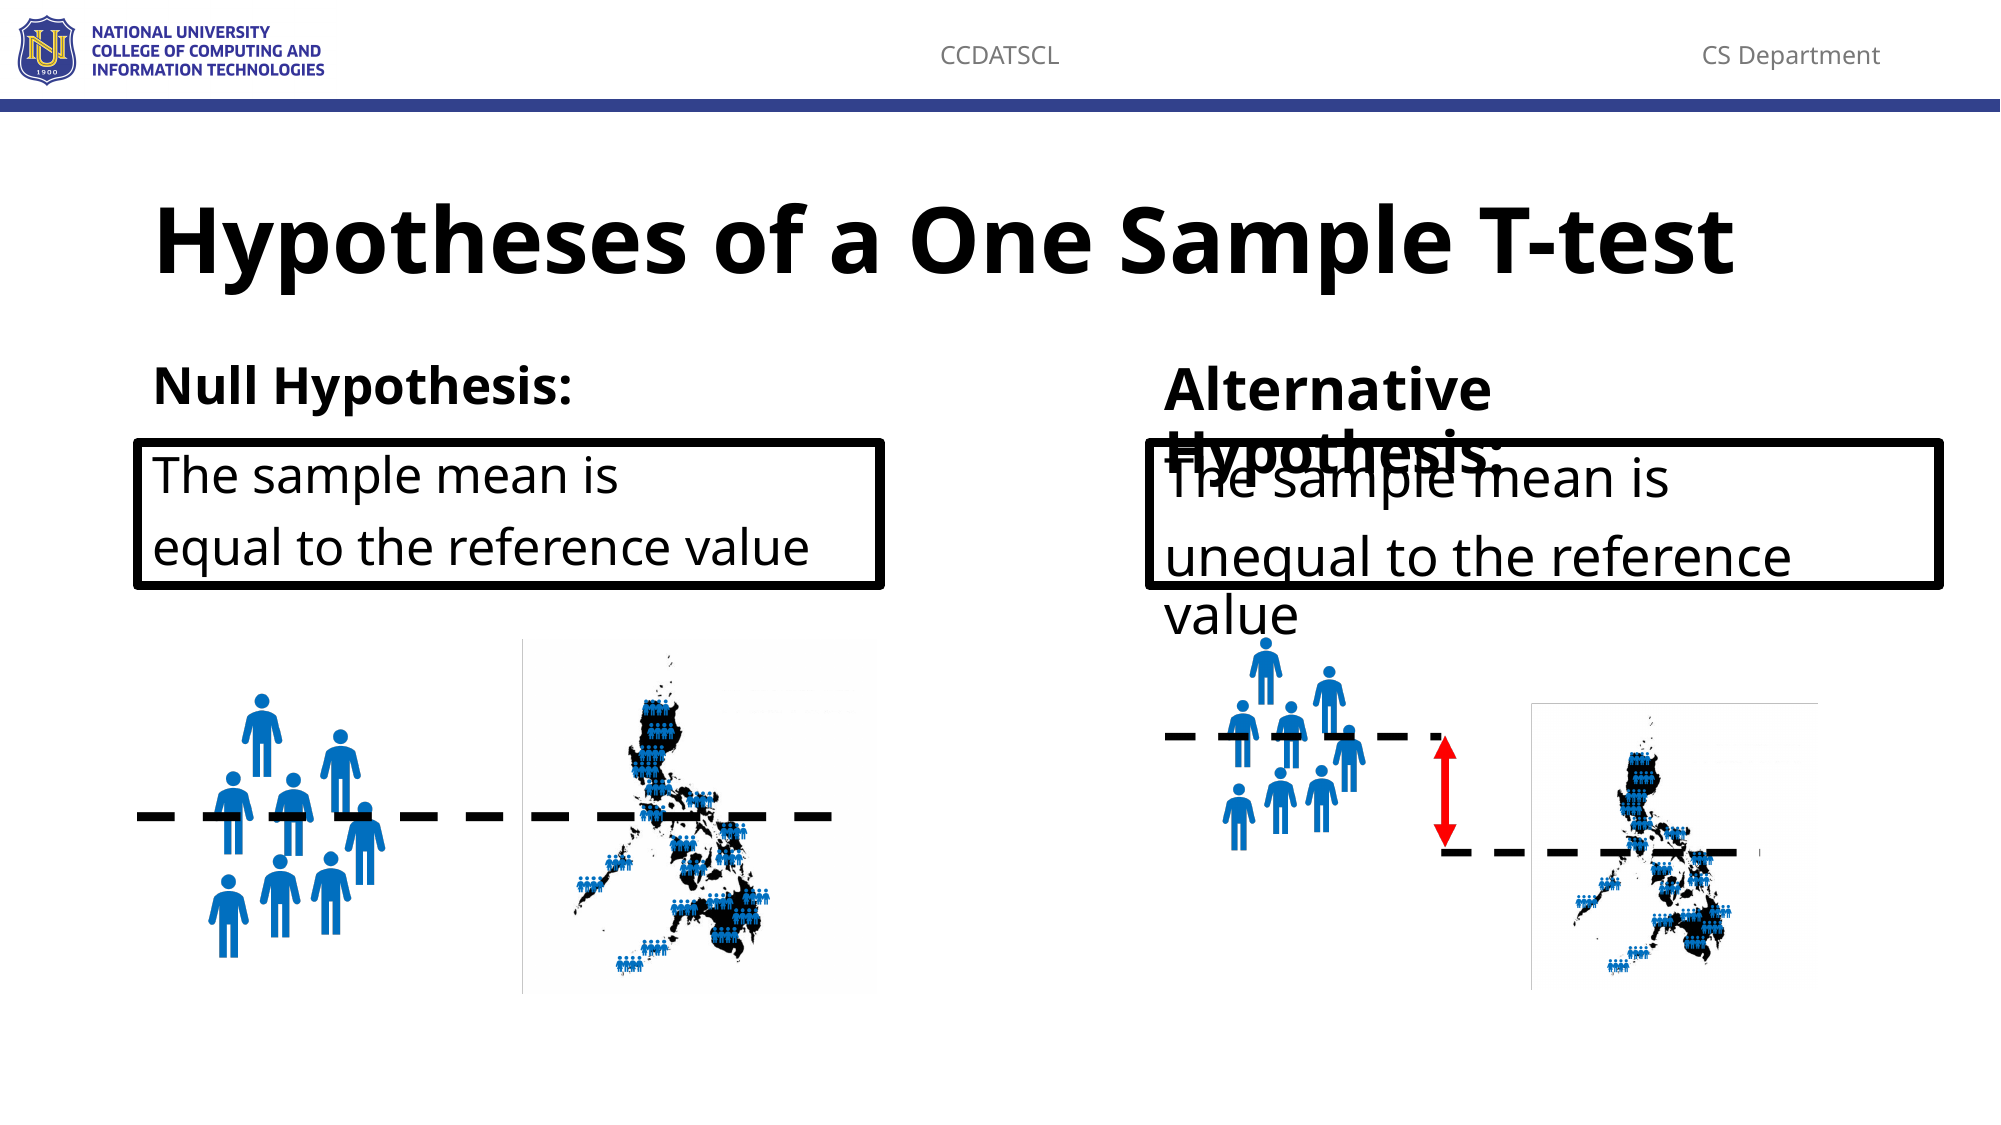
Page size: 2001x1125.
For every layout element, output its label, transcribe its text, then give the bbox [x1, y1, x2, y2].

text_box Null Hypothesis: [137, 352, 618, 435]
picture [1165, 634, 1819, 990]
picture [136, 638, 877, 995]
list The sample mean is equal to the reference value [137, 442, 881, 586]
picture [0, 0, 337, 99]
text_box Alternative Hypothesis: [1149, 352, 1825, 435]
text_box The sample mean is unequal to the reference value [1149, 442, 1940, 586]
title Hypotheses of a One Sample T-test [137, 135, 1863, 353]
